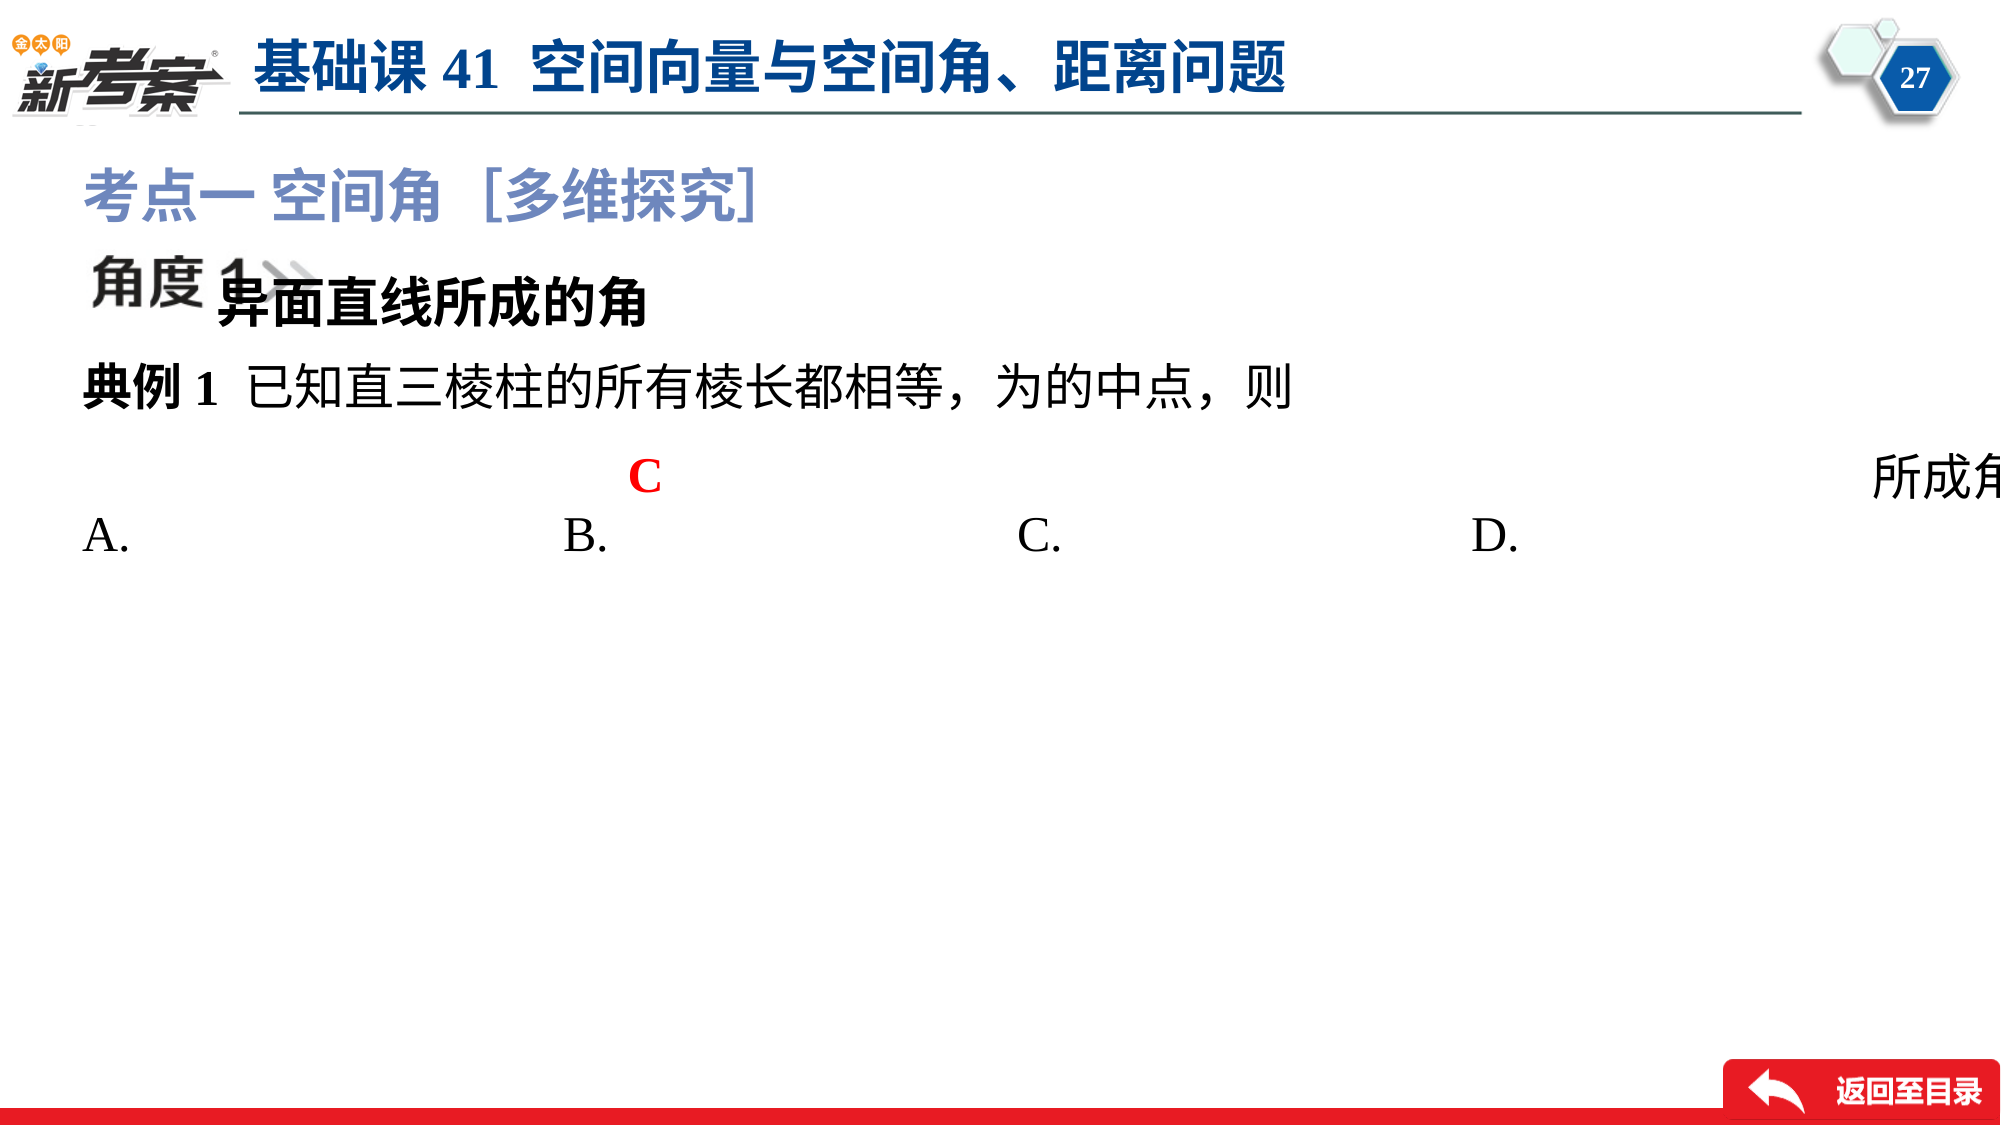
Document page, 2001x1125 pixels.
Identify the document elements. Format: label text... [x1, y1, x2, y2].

picture [1985, 478, 1996, 484]
picture [0, 0, 2001, 1125]
text_box C [609, 415, 682, 494]
text_box &1& 异面直线所成的角 [82, 228, 1917, 347]
picture [1985, 459, 2000, 465]
picture [1985, 468, 1996, 474]
text_box 考点一 空间角［多维探究］ [82, 123, 1917, 228]
